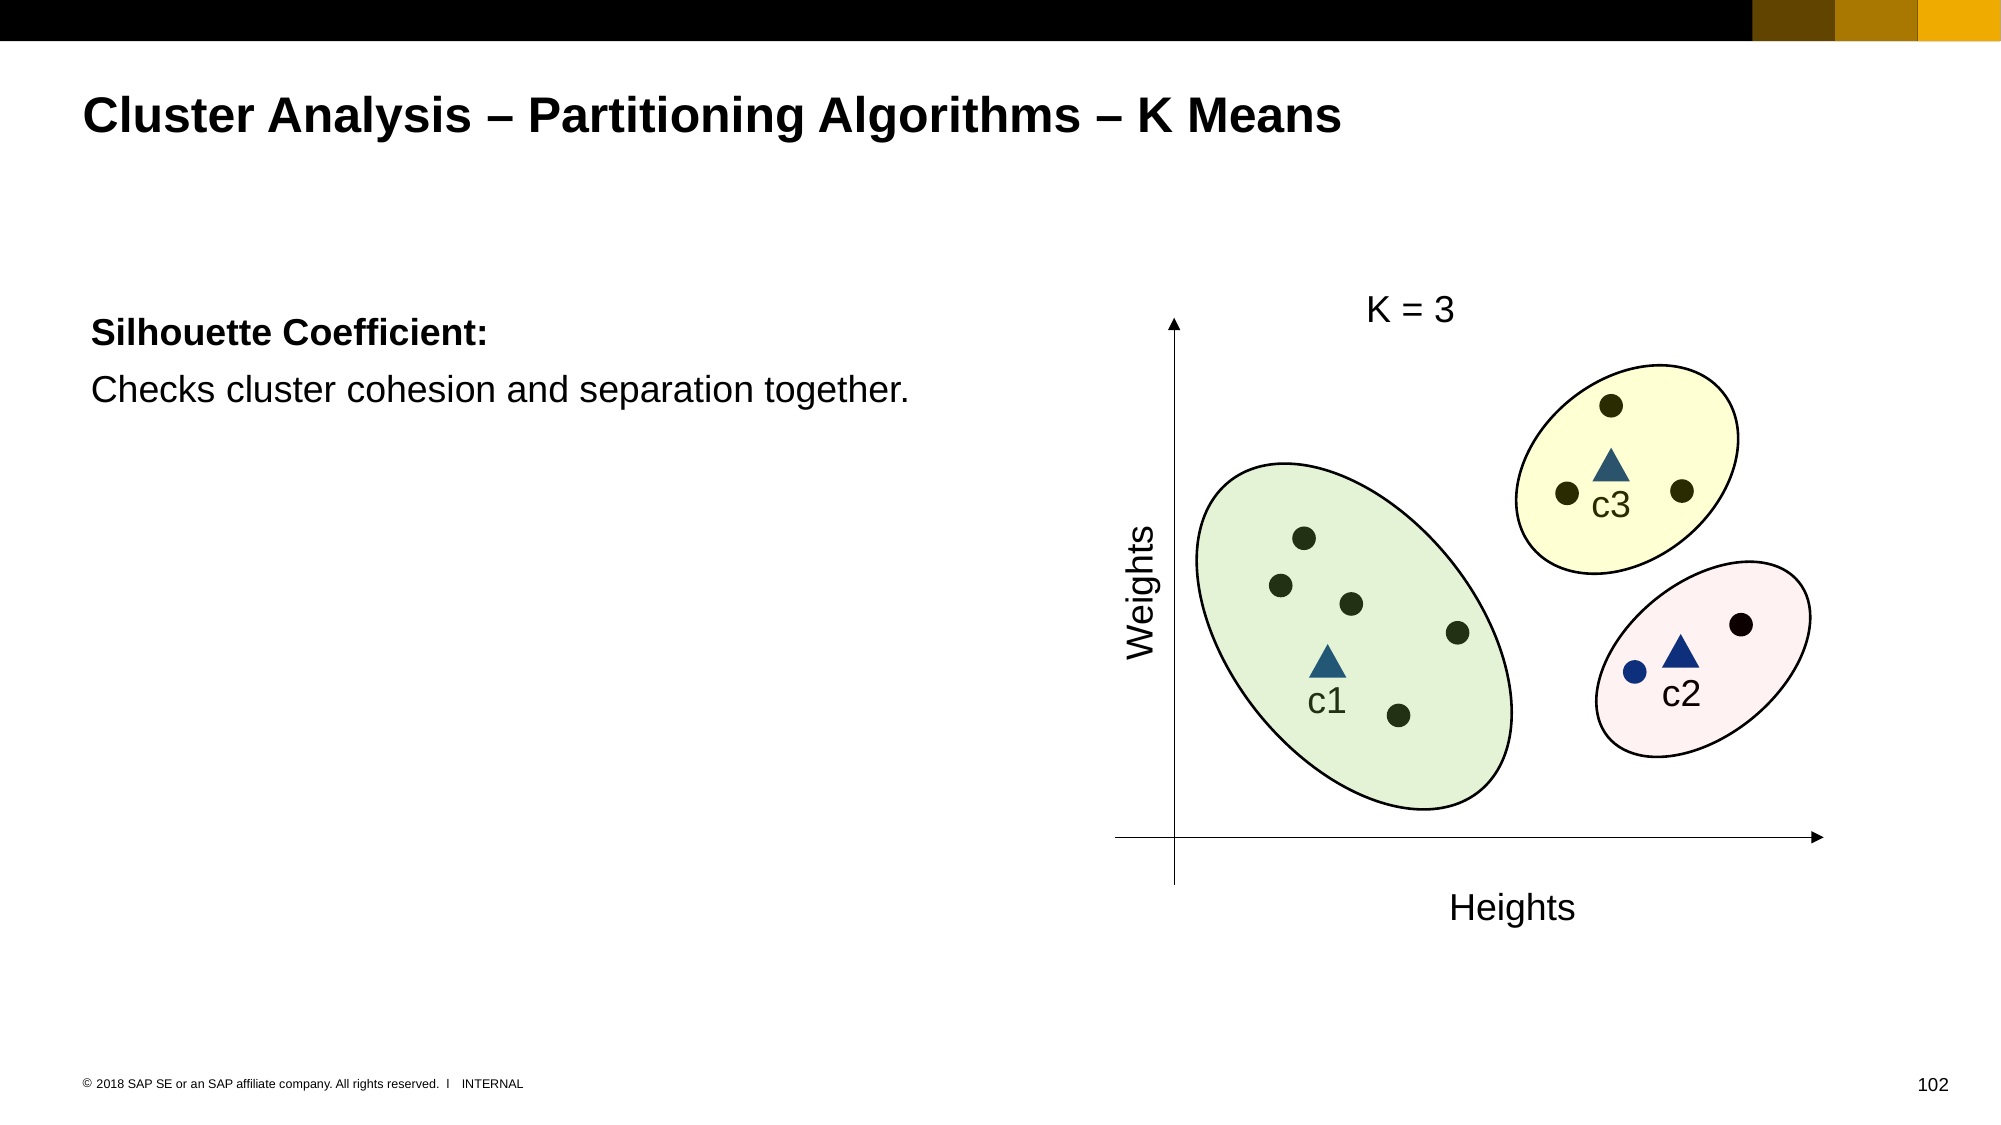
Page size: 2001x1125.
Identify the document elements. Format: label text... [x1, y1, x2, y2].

text_box [1516, 365, 1739, 574]
title Cluster Analysis – Partitioning Algorithms – K Means [82, 82, 1918, 144]
text_box Heights [1449, 882, 1757, 929]
text_box [1196, 463, 1512, 810]
text_box [1596, 561, 1811, 757]
text_box Silhouette Coefficient: Checks cluster cohesion and separation together. [90, 307, 942, 411]
text_box K = 3 [1366, 285, 1579, 331]
text_box Weights [1115, 353, 1161, 661]
